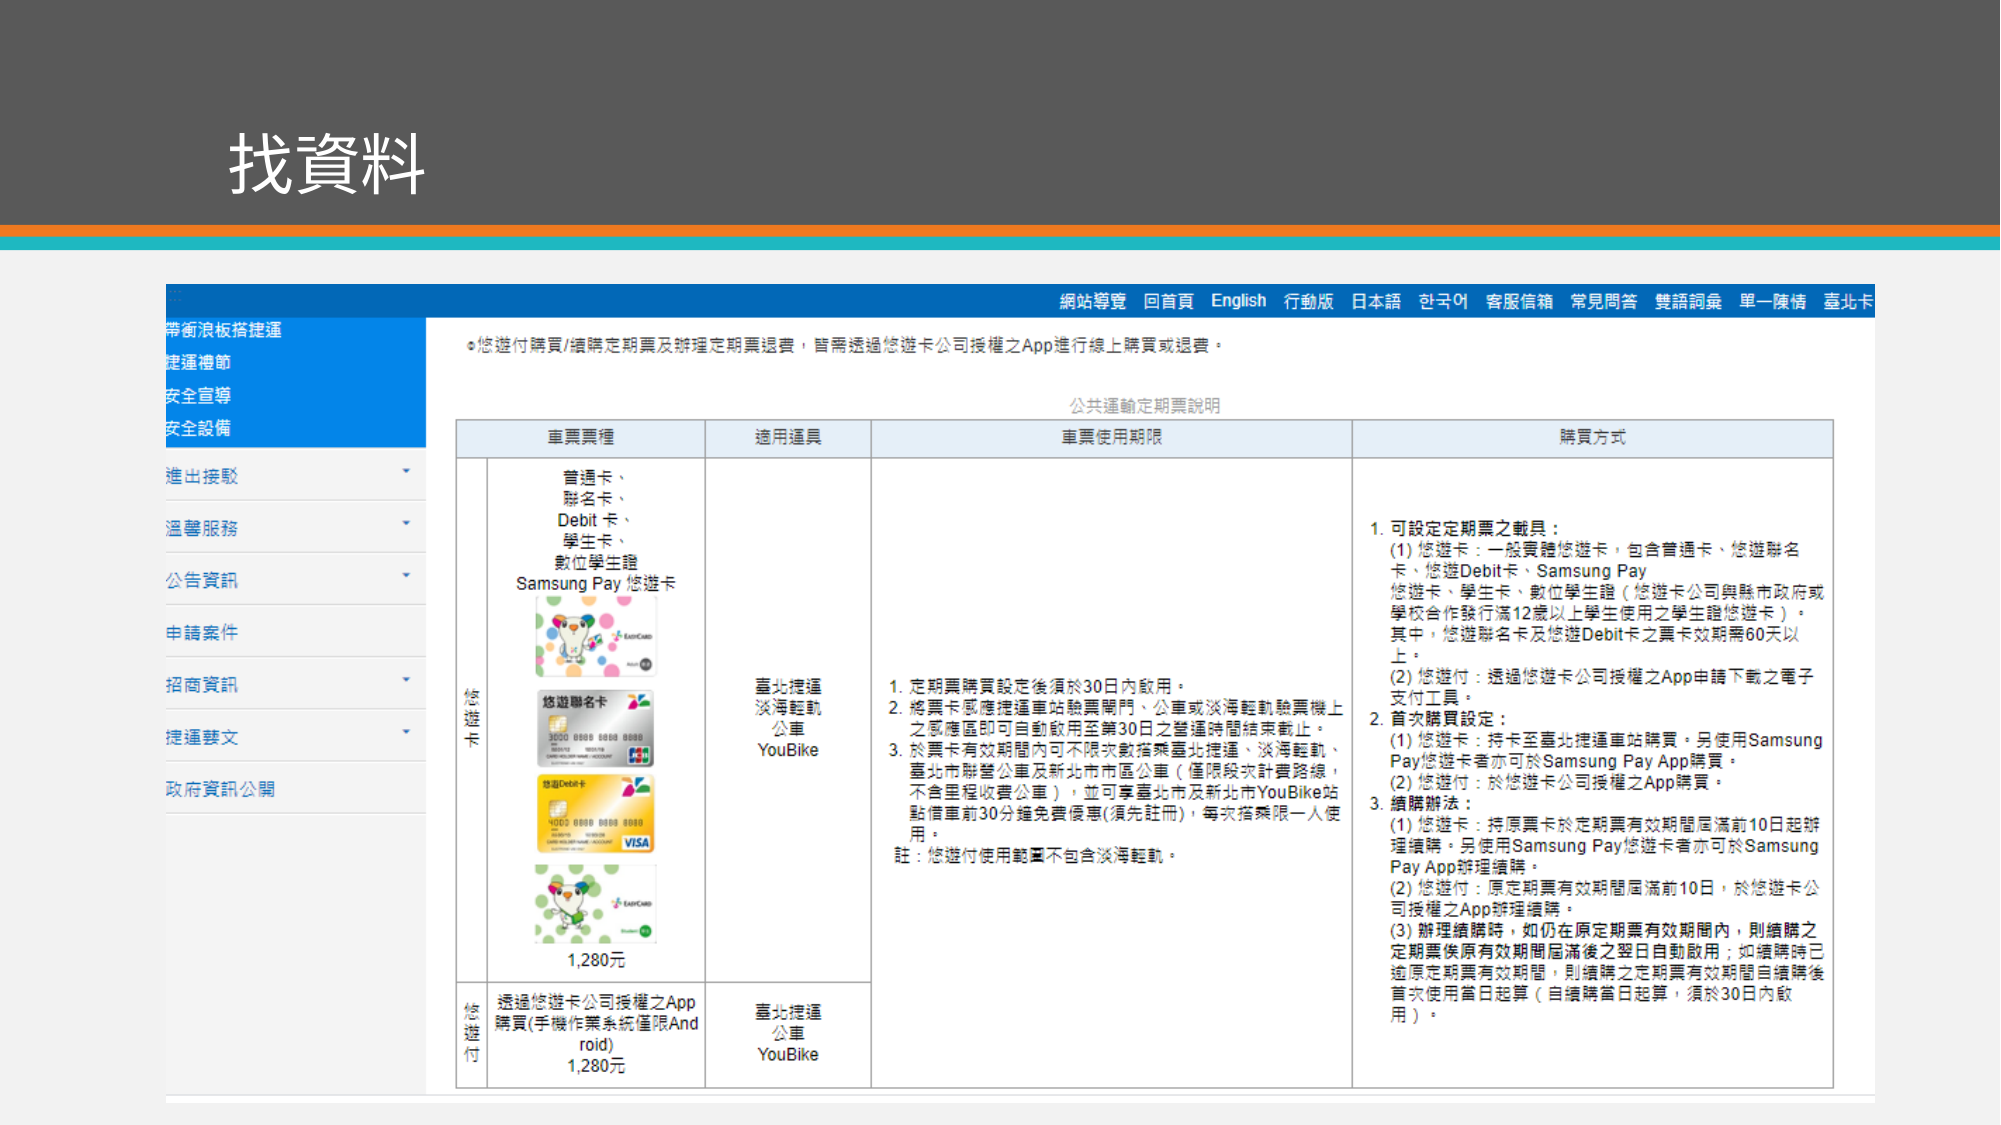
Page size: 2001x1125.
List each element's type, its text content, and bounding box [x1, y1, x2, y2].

picture [166, 284, 1875, 1103]
title 找資料 [212, 41, 1788, 212]
